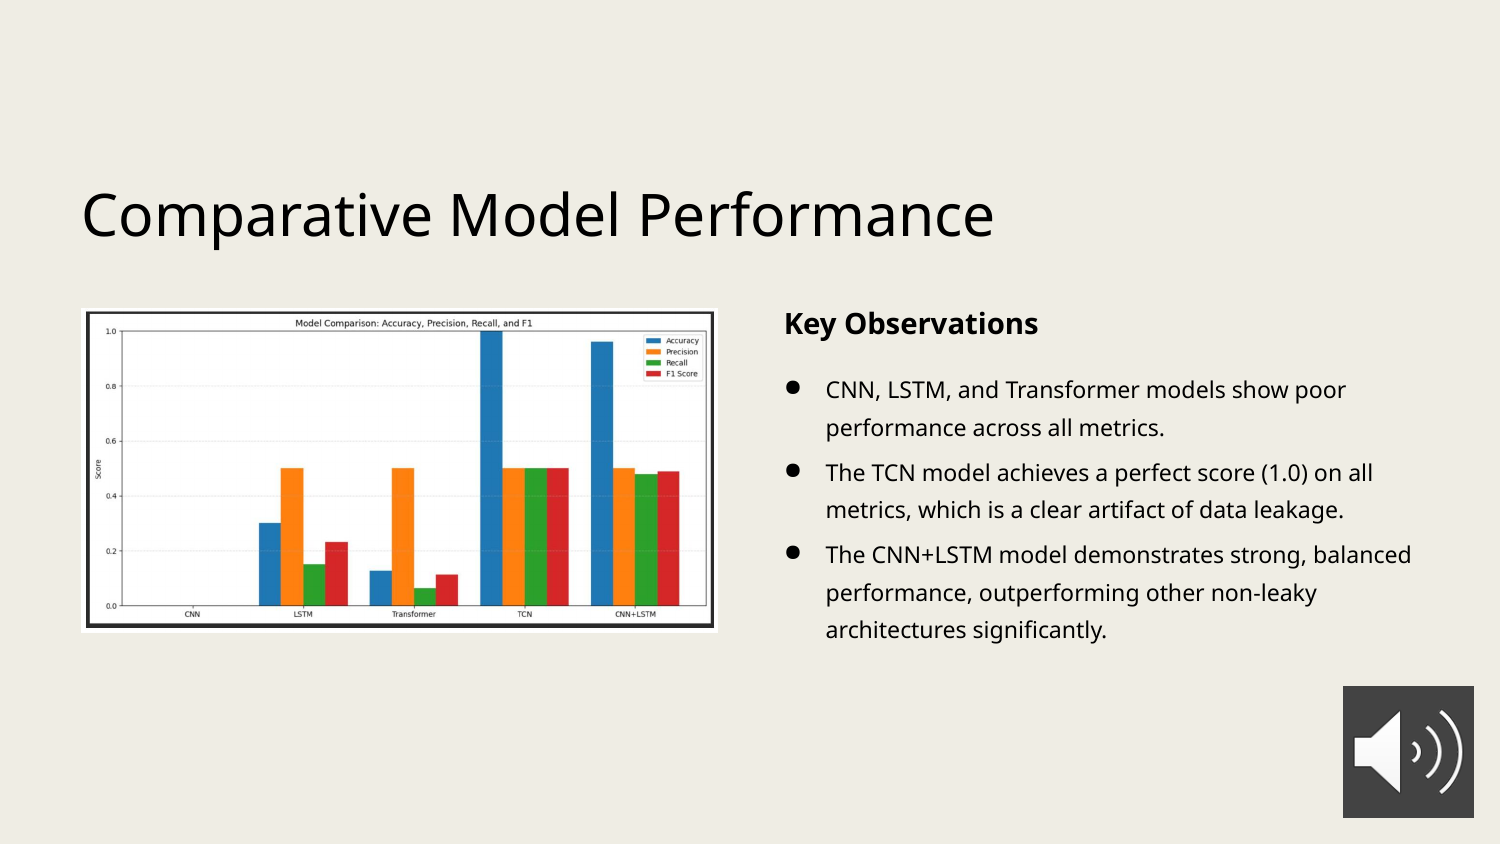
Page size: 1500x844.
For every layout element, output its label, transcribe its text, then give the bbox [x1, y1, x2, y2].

text_box Comparative Model Performance [81, 174, 1419, 248]
text_box CNN, LSTM, and Transformer models show poor performance across all metrics. [783, 365, 1420, 441]
picture [81, 308, 718, 633]
text_box Key Observations [783, 303, 1420, 340]
text_box The TCN model achieves a perfect score (1.0) on all metrics, which is a clear artifact of data leakage. [783, 448, 1420, 523]
text_box The CNN+LSTM model demonstrates strong, balanced performance, outperforming other non-leaky architectures significantly. [783, 530, 1420, 643]
picture [1341, 685, 1475, 819]
